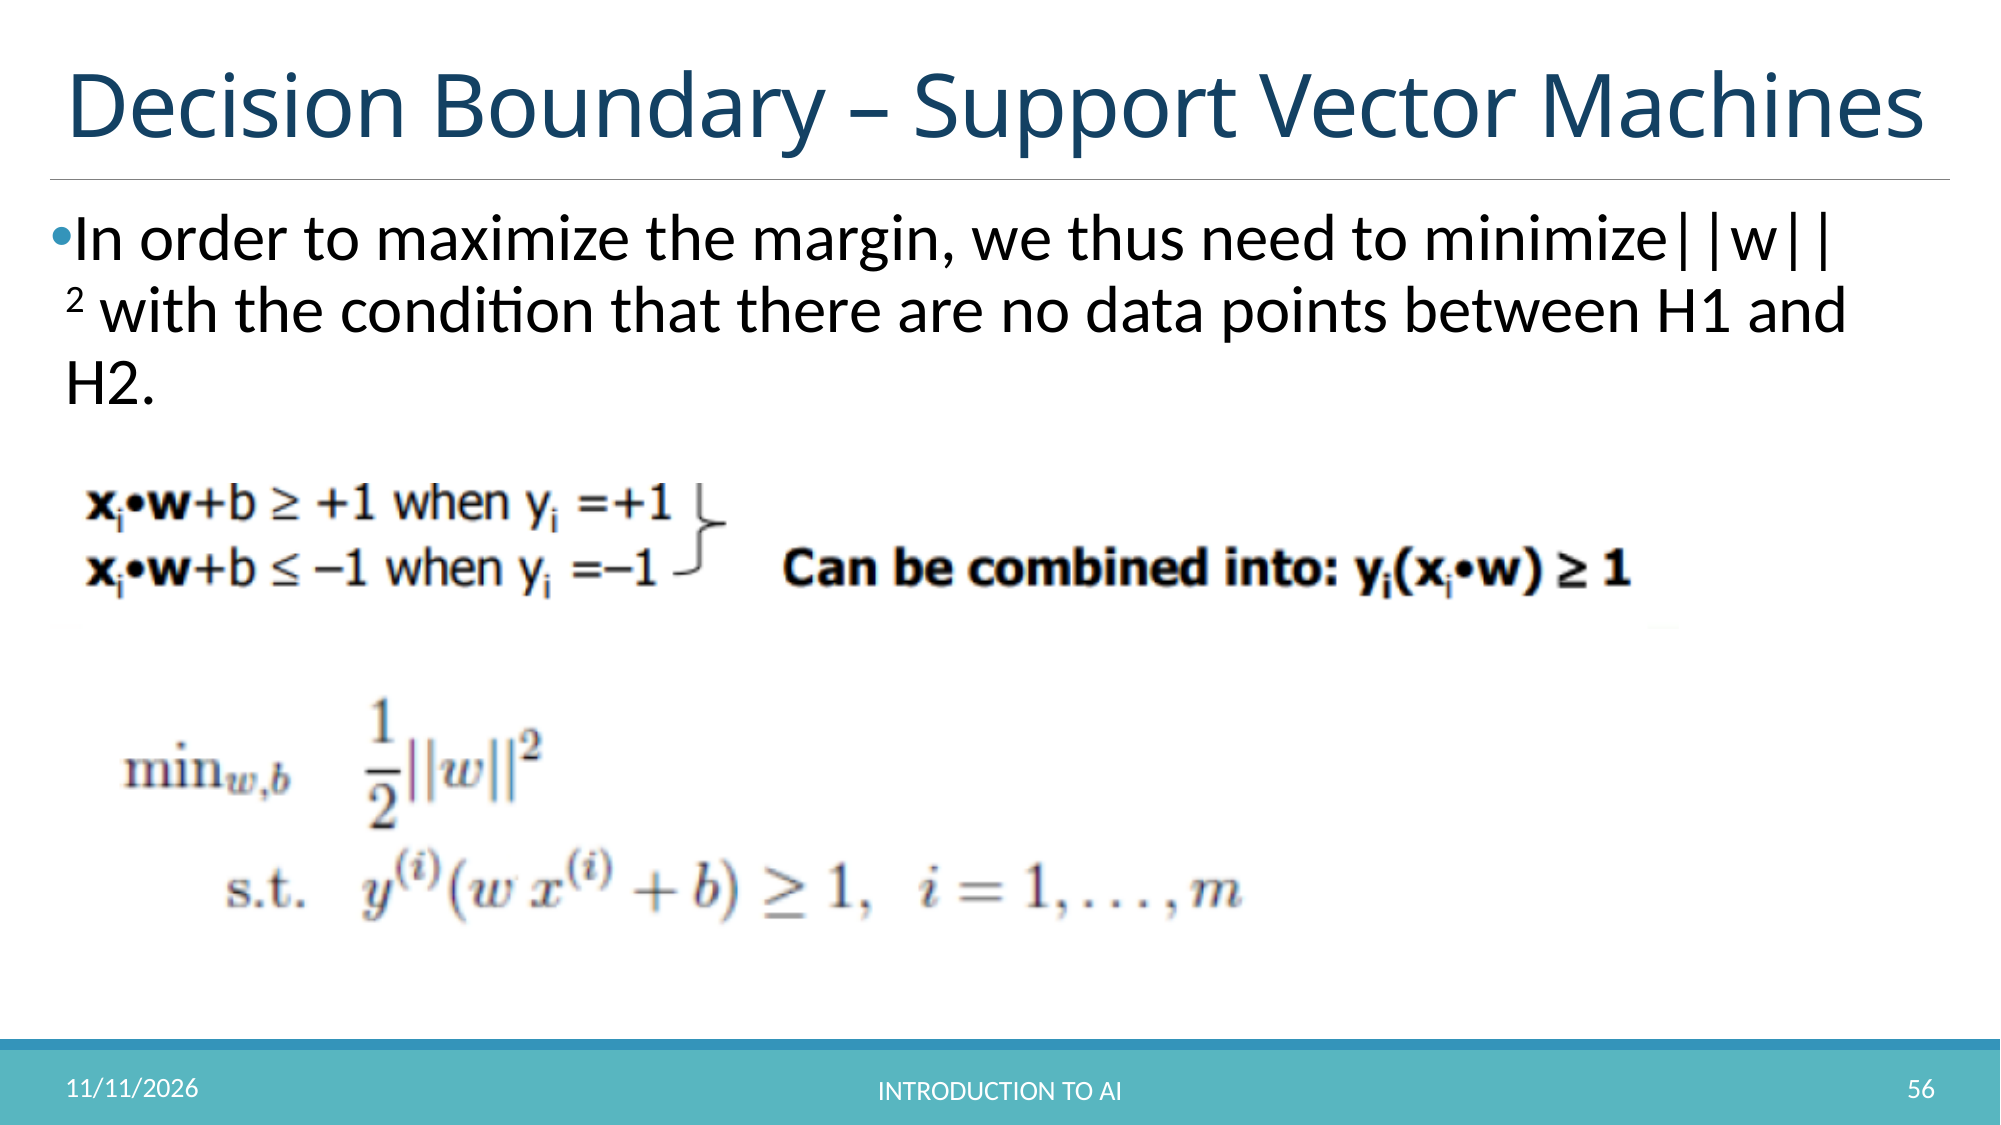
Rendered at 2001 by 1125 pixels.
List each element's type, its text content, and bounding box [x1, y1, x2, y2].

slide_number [50, 1056, 456, 1117]
title Decision Boundary – Support Vector Machines [50, 47, 1950, 163]
slide_number 56 [1734, 1057, 1950, 1118]
footer Introduction to AI [604, 1059, 1396, 1120]
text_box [49, 482, 1680, 629]
list In order to maximize the margin, we thus need to minimize||w||2 with the condition that there are no data points between H1 and H2. [50, 195, 1857, 1030]
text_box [95, 682, 1306, 976]
